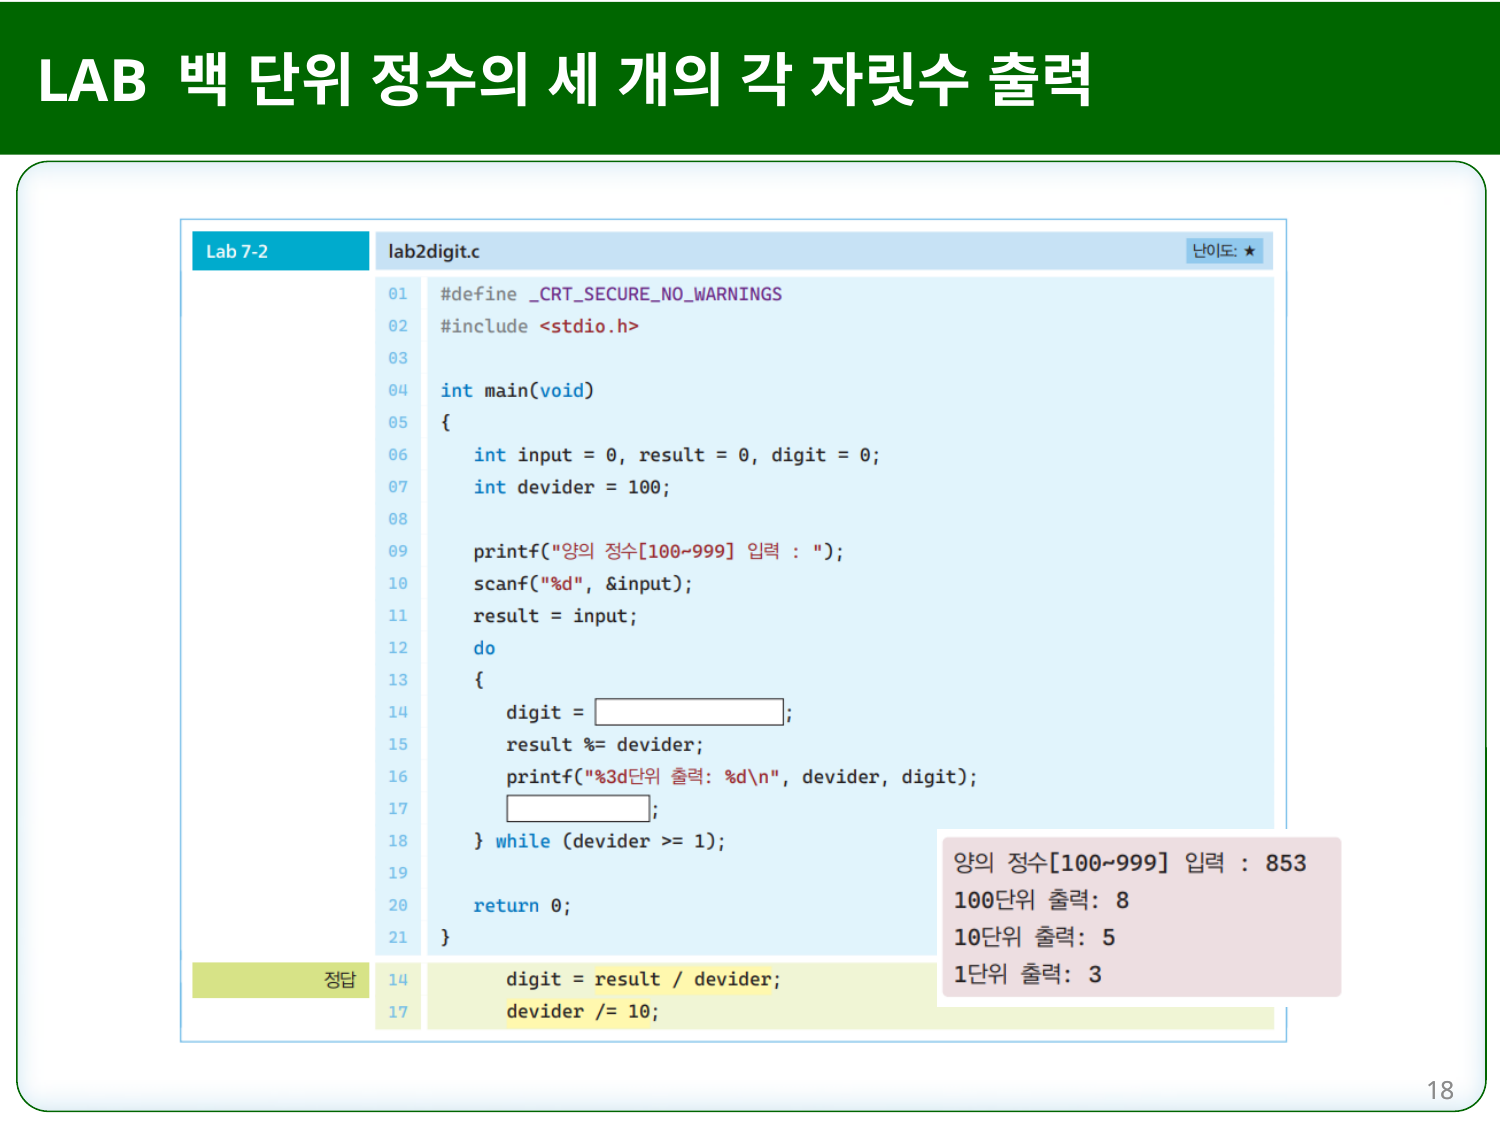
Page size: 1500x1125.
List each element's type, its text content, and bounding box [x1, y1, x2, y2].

slide_number 18 [1119, 1071, 1470, 1112]
title LAB 백 단위 정수의 세 개의 각 자릿수 출력 [21, 40, 1476, 115]
picture [172, 213, 1349, 1051]
